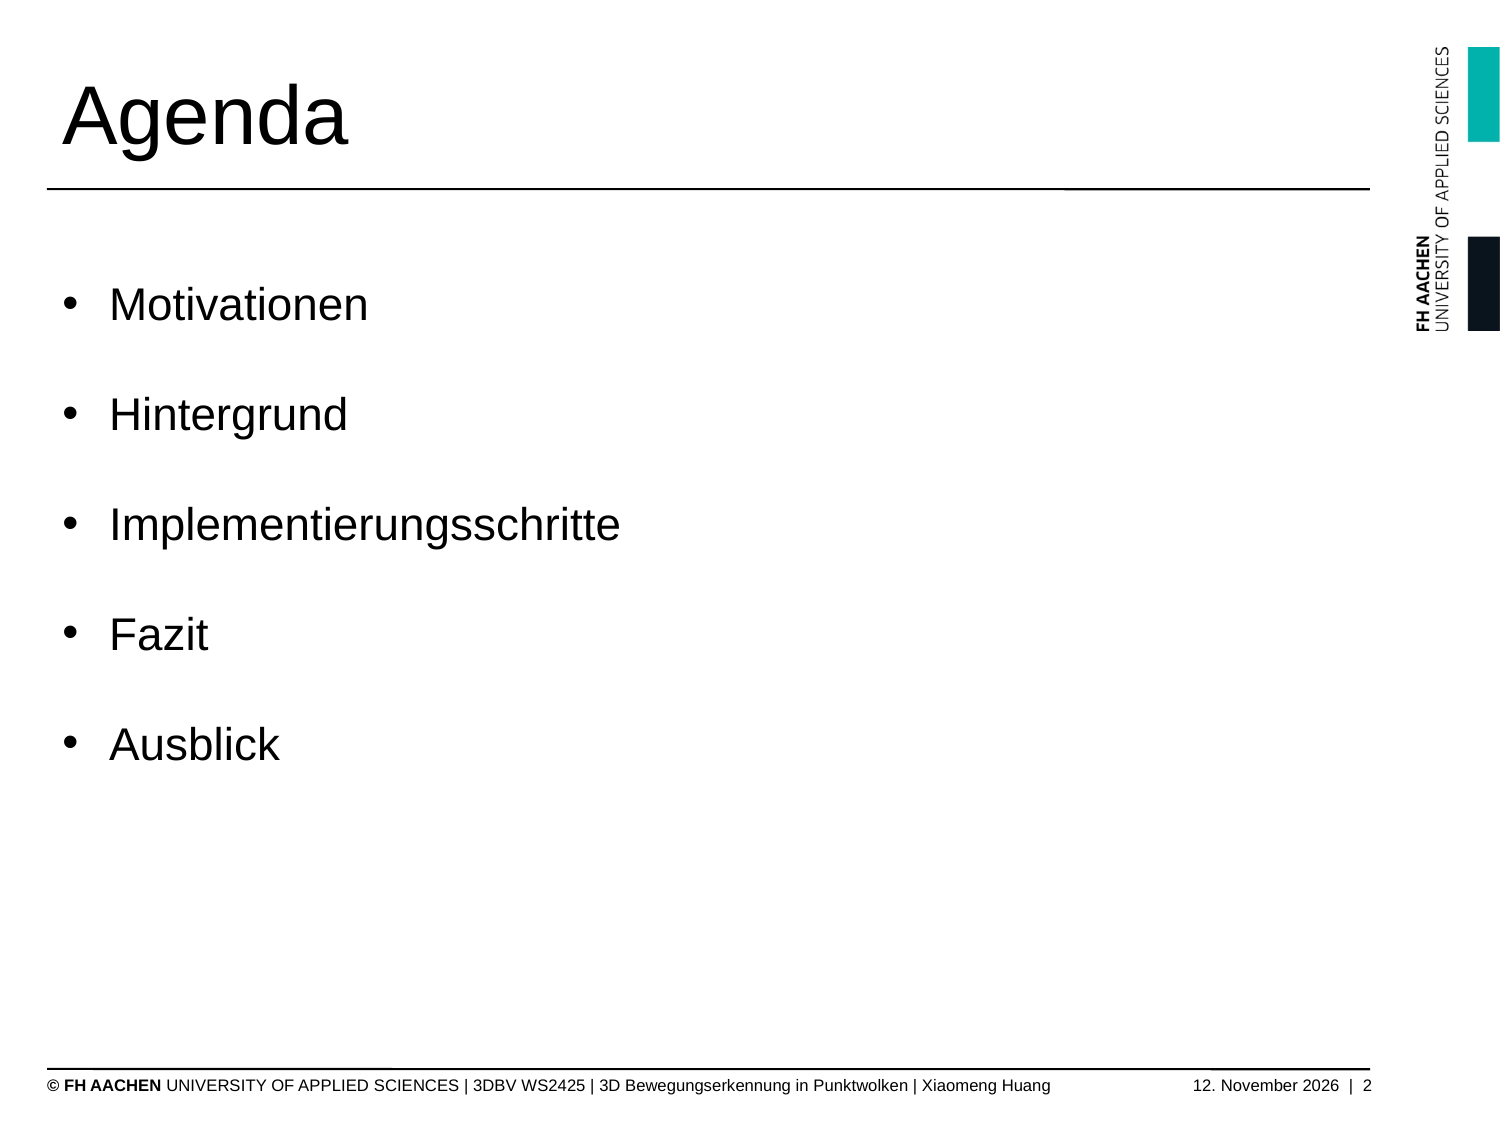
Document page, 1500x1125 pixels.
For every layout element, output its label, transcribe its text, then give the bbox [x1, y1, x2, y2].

list Motivationen Hintergrund Implementierungsschritte Fazit Ausblick [47, 212, 1371, 1040]
picture [1404, 47, 1500, 331]
title Agenda [47, 47, 1371, 189]
